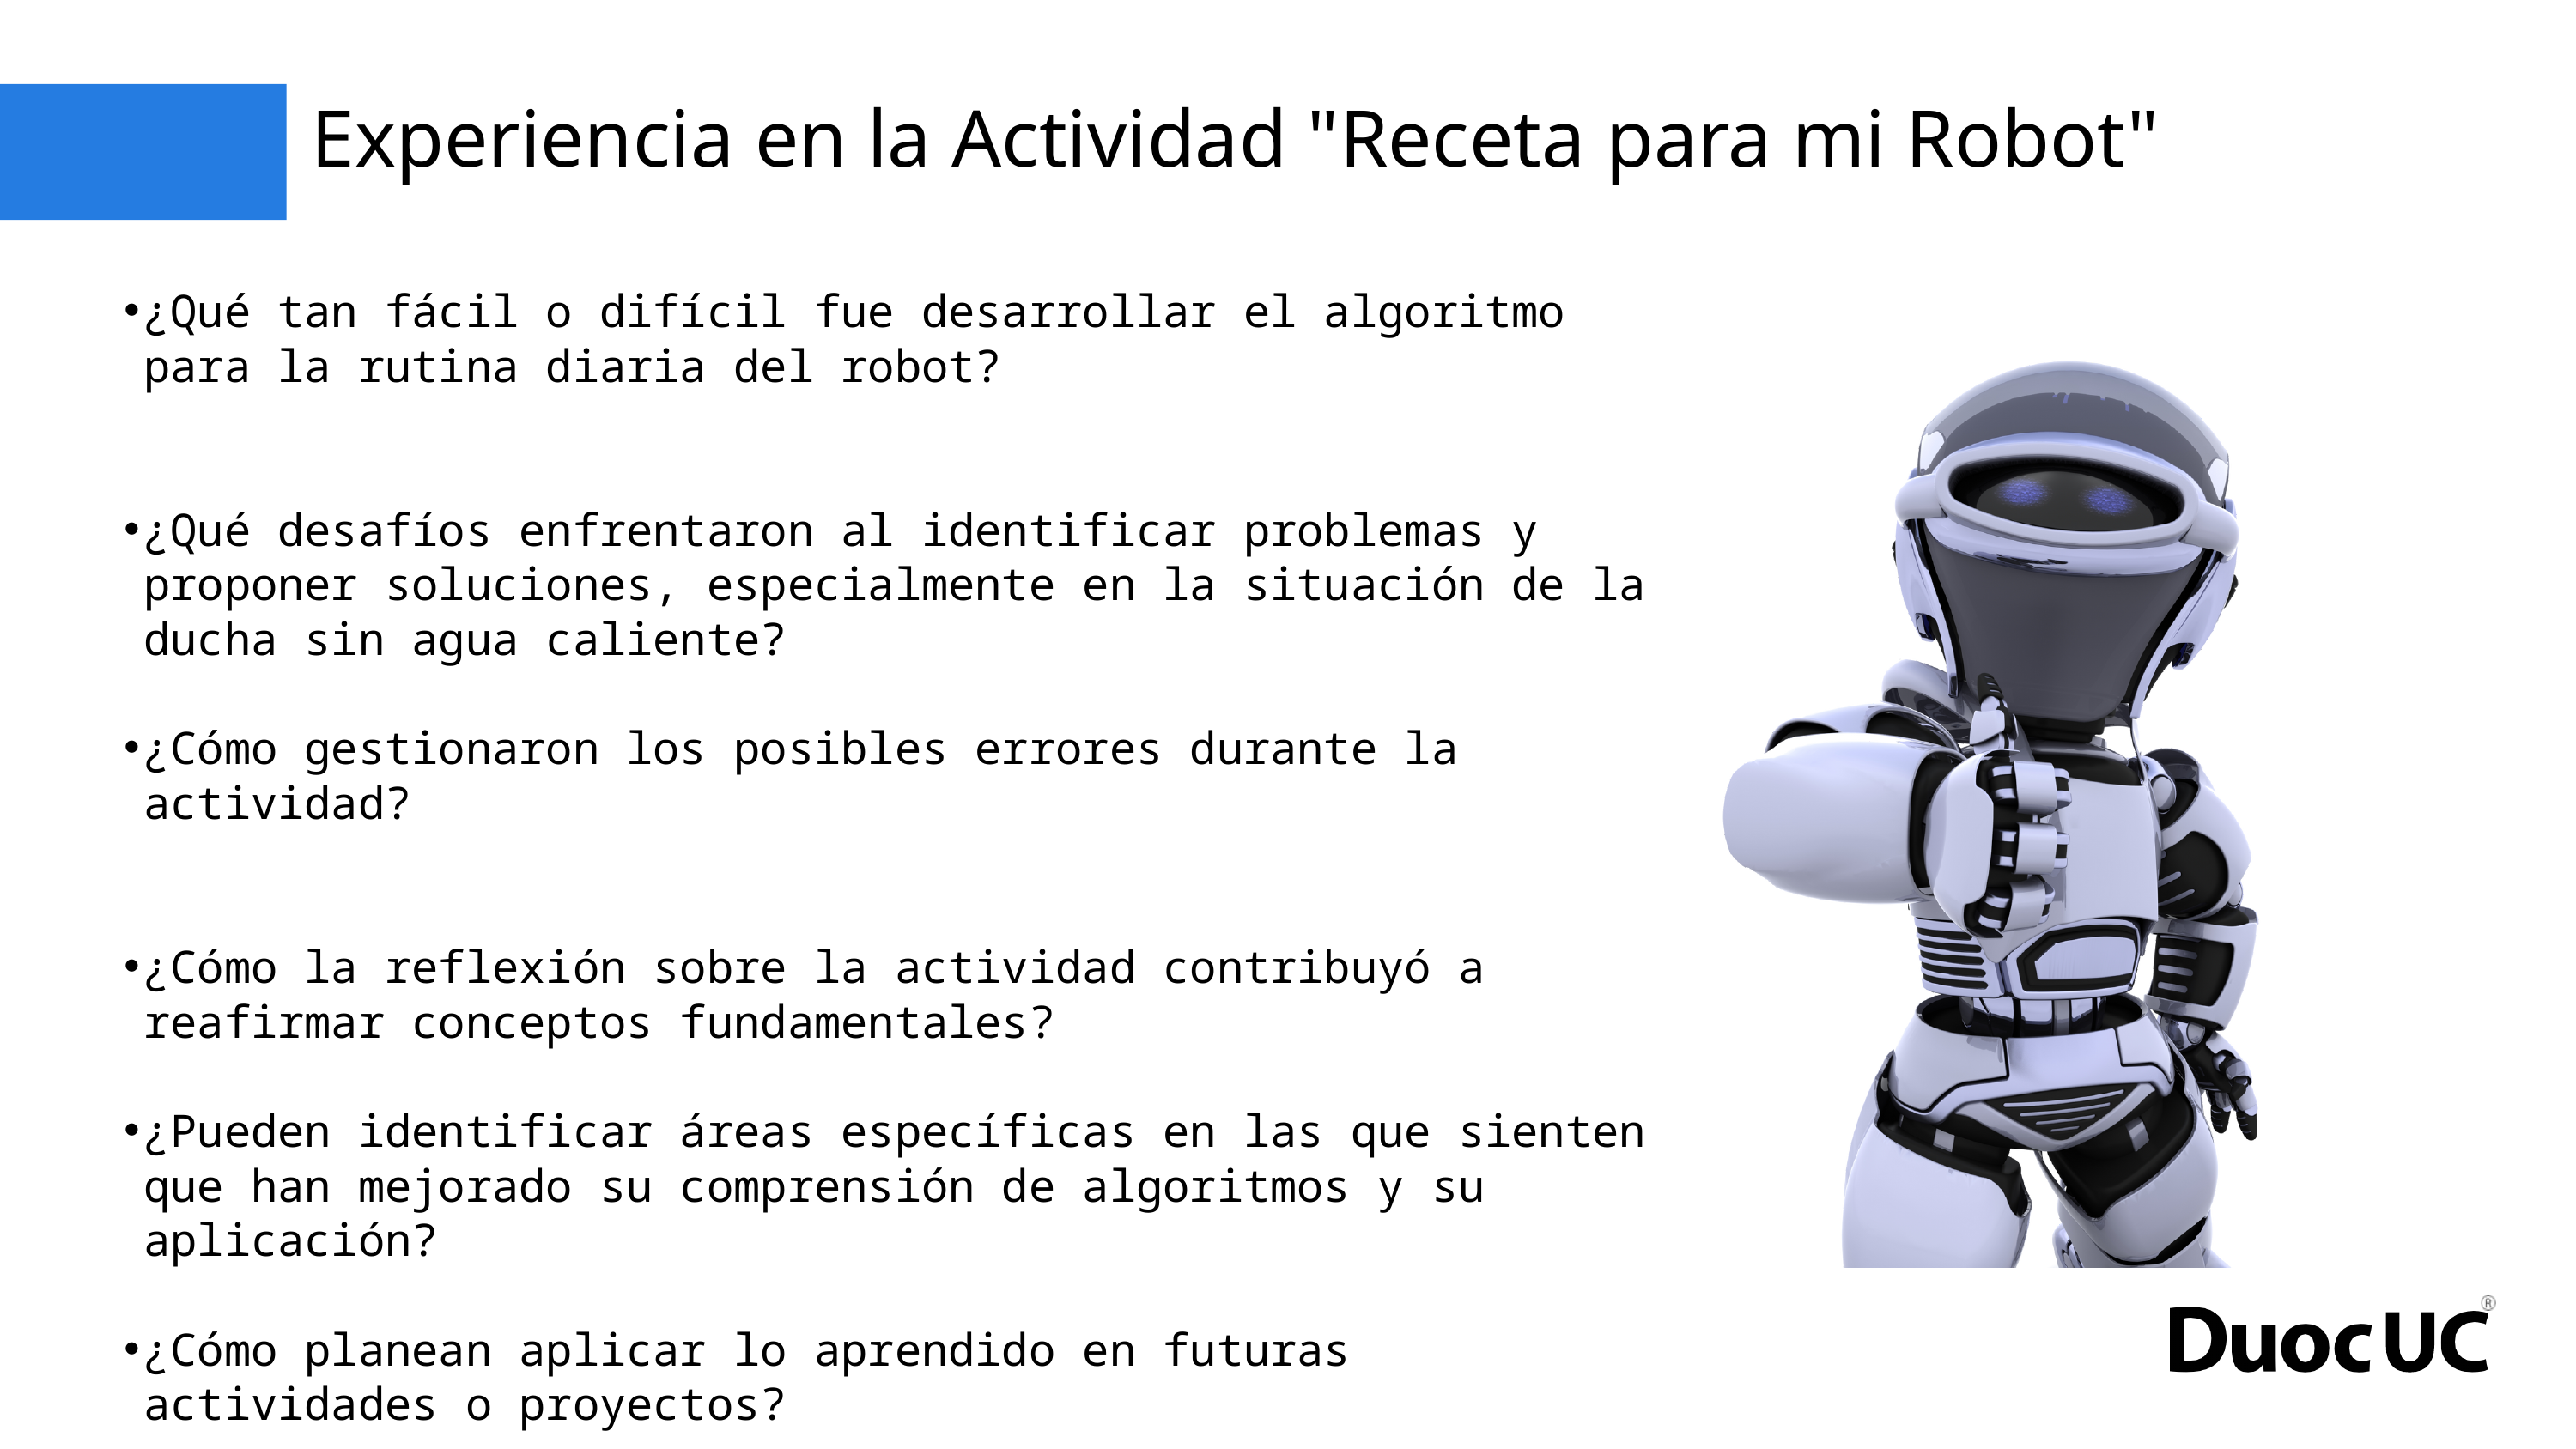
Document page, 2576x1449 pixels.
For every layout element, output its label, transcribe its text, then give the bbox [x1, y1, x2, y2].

text_box ¿Qué tan fácil o difícil fue desarrollar el algoritmo para la rutina diaria del robot? ¿Qué desafíos enfrentaron al identificar problemas y proponer soluciones, especialmente en la situación de la ducha sin agua caliente? ¿Cómo gestionaron los posibles errores durante la actividad? ¿Cómo la reflexión sobre la actividad contribuyó a reafirmar conceptos fundamentales? ¿Pueden identificar áreas específicas en las que sienten que han mejorado su comprensión de algoritmos y su aplicación? ¿Cómo planean aplicar lo aprendido en futuras actividades o proyectos? [104, 282, 1650, 1449]
text_box Experiencia en la Actividad "Receta para mi Robot" [311, 88, 2488, 183]
text_box [2481, 1295, 2496, 1311]
text_box [2170, 1307, 2372, 1373]
text_box [2440, 1311, 2488, 1373]
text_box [0, 83, 287, 221]
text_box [2385, 1312, 2435, 1373]
text_box [1626, 307, 2395, 1268]
